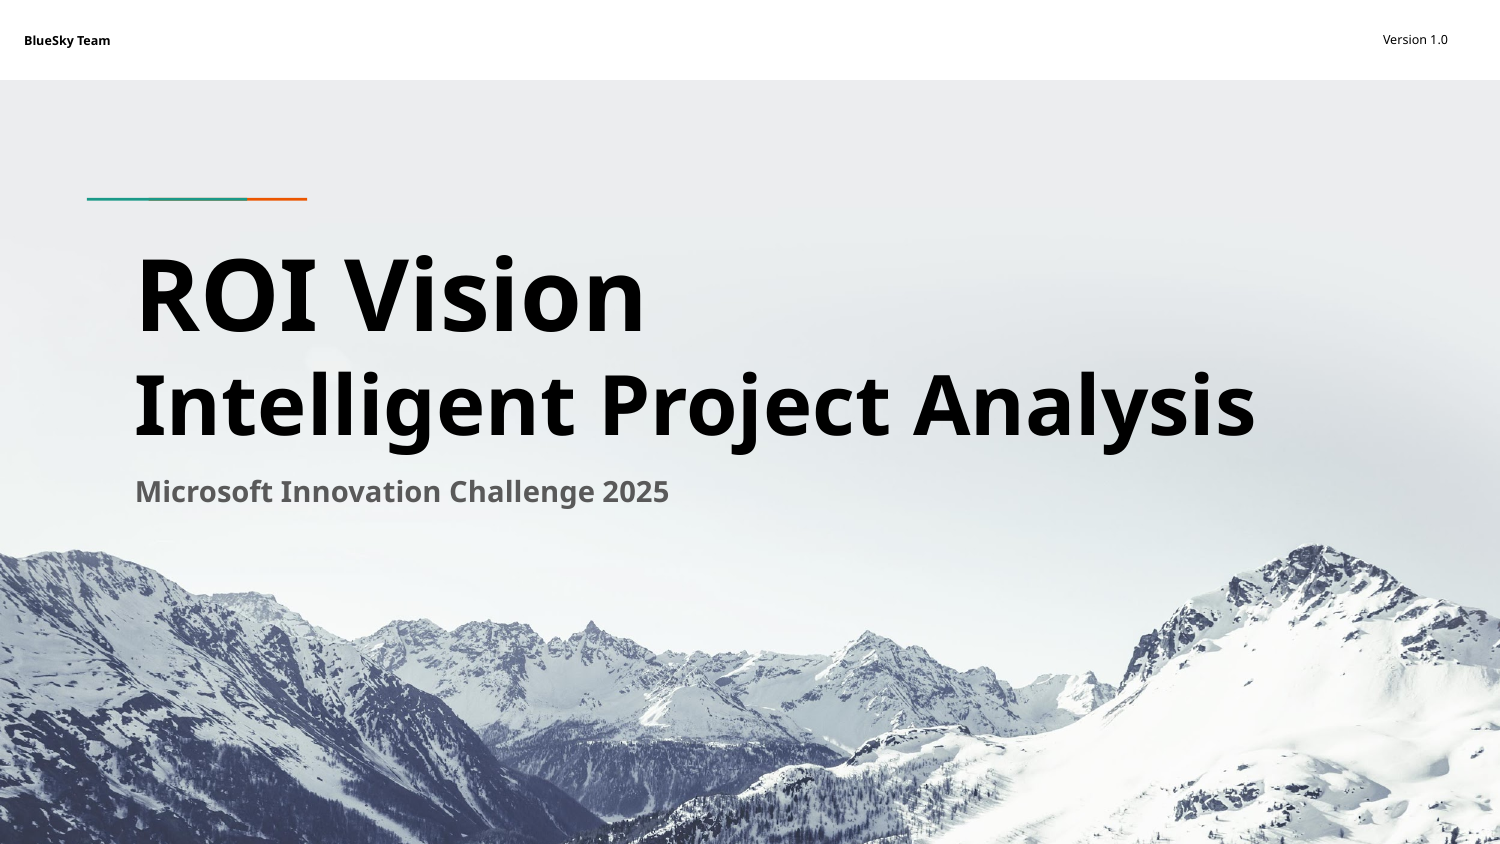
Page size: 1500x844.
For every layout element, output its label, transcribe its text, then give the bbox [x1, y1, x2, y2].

picture [0, 80, 1500, 844]
subtitle Microsoft Innovation Challenge 2025 [119, 457, 1381, 547]
title ROI Vision Intelligent Project Analysis [119, 216, 1500, 490]
